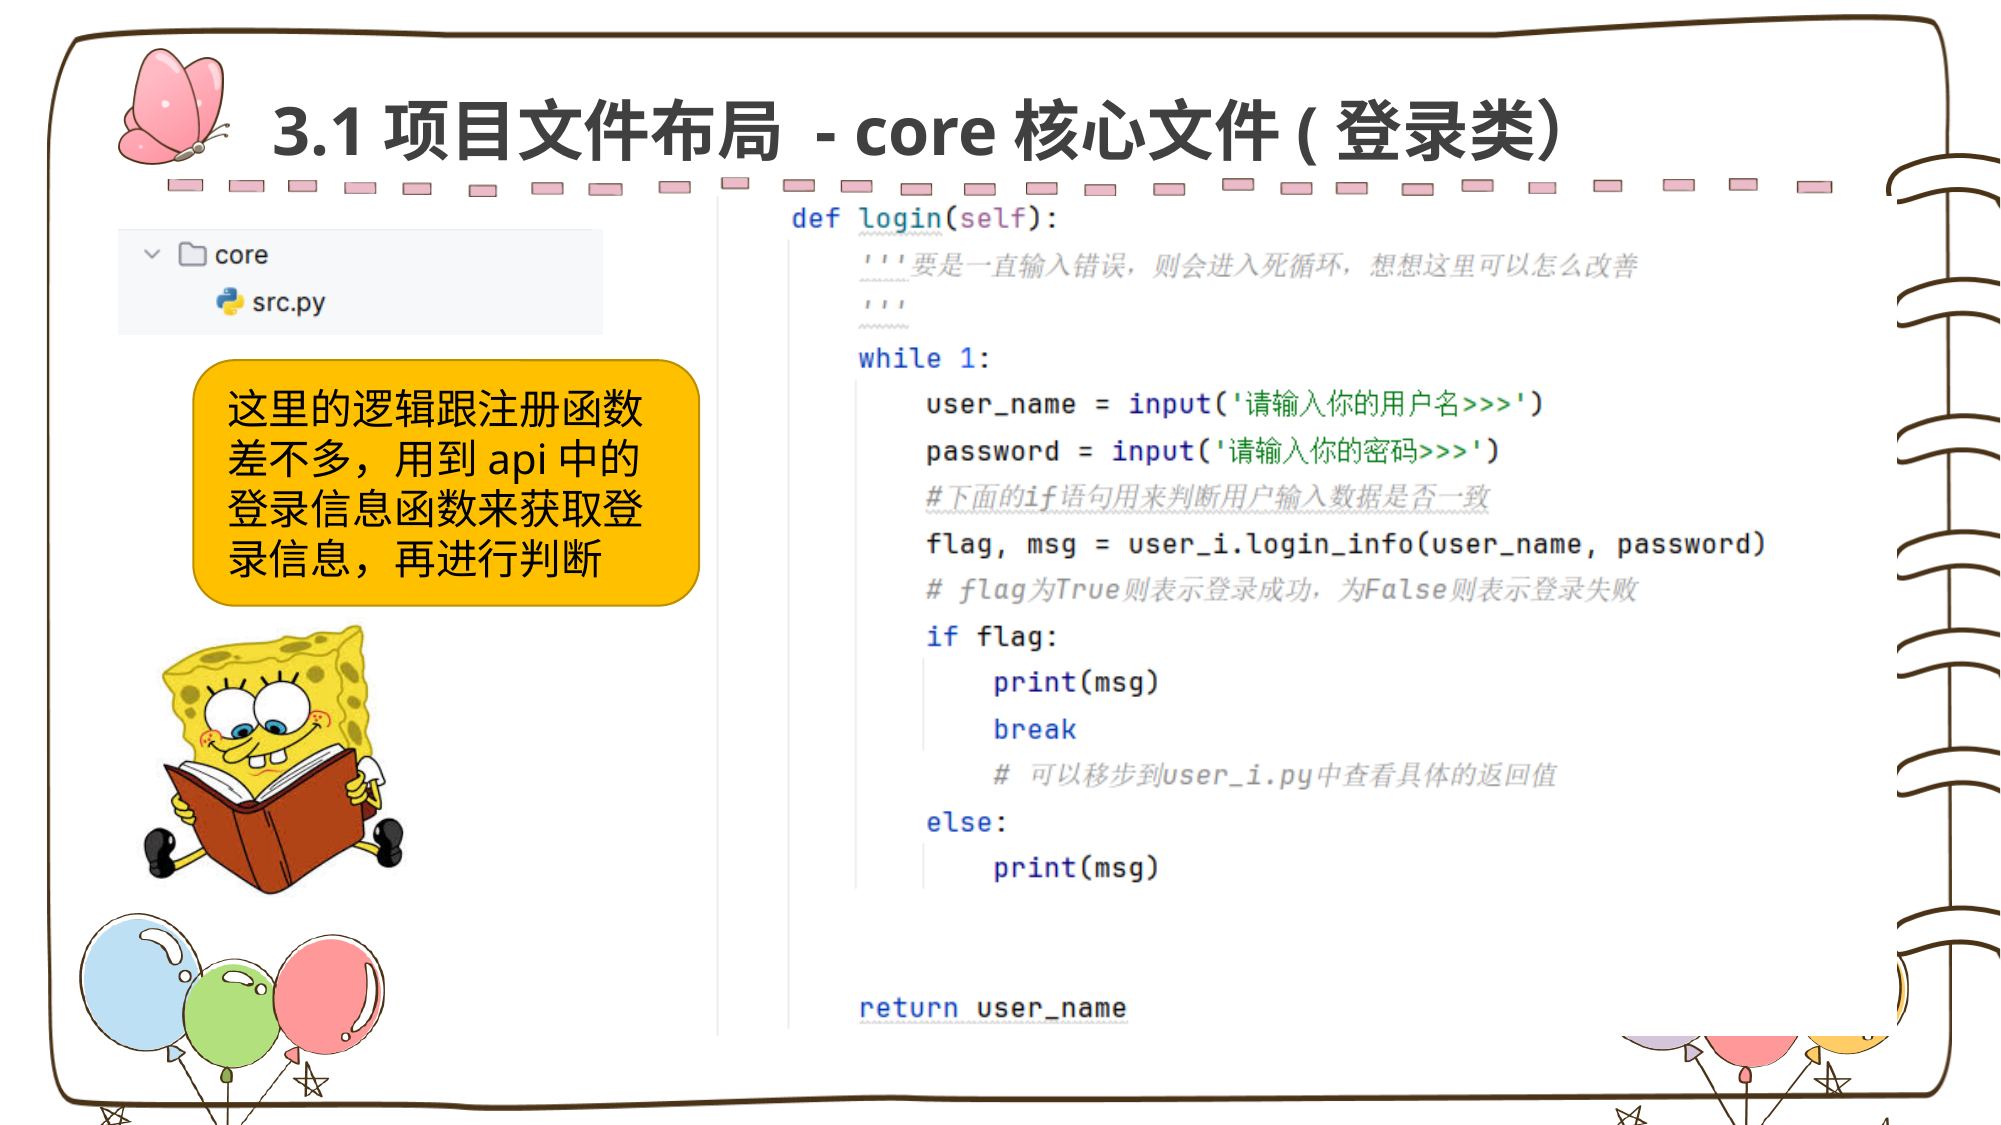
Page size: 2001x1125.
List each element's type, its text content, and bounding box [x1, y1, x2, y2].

text_box [192, 359, 675, 607]
text_box 3.1项目文件布局 - core核心文件(登录类） [257, 81, 1762, 177]
text_box 这里的逻辑跟注册函数差不多，用到api中的登录信息函数来获取登录信息，再进行判断 [212, 375, 675, 594]
picture [46, 14, 2001, 1125]
